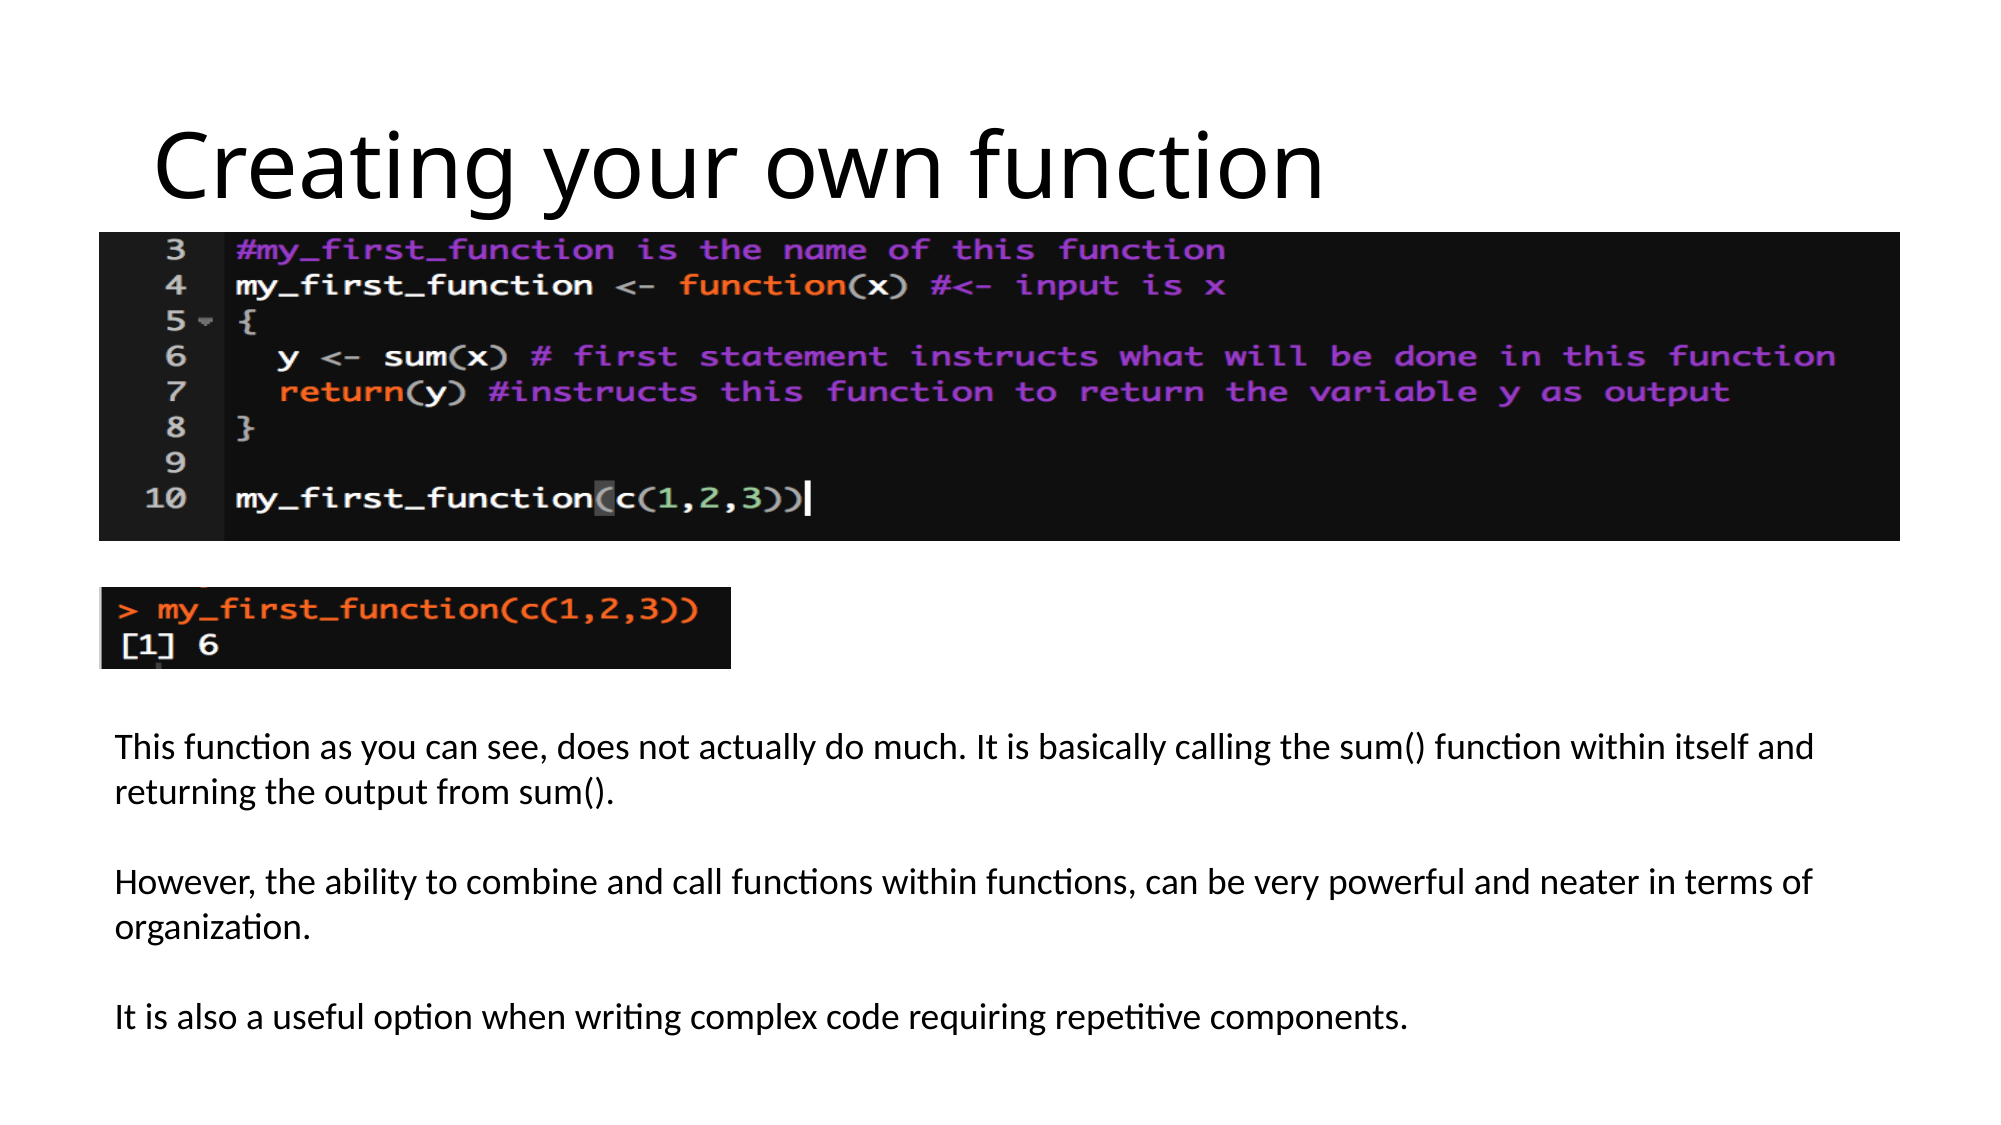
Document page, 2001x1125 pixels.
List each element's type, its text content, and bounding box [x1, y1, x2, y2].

picture [99, 587, 731, 669]
title Creating your own function [137, 59, 1863, 232]
picture [99, 232, 1900, 541]
text_box This function as you can see, does not actually do much. It is basically calling the sum() function within itself and returning the output from sum(). However, the ability to combine and call functions within functions, can be very powerful and neater in terms of organization. It is also a useful option when writing complex code requiring repetitive components. [99, 714, 1900, 1045]
